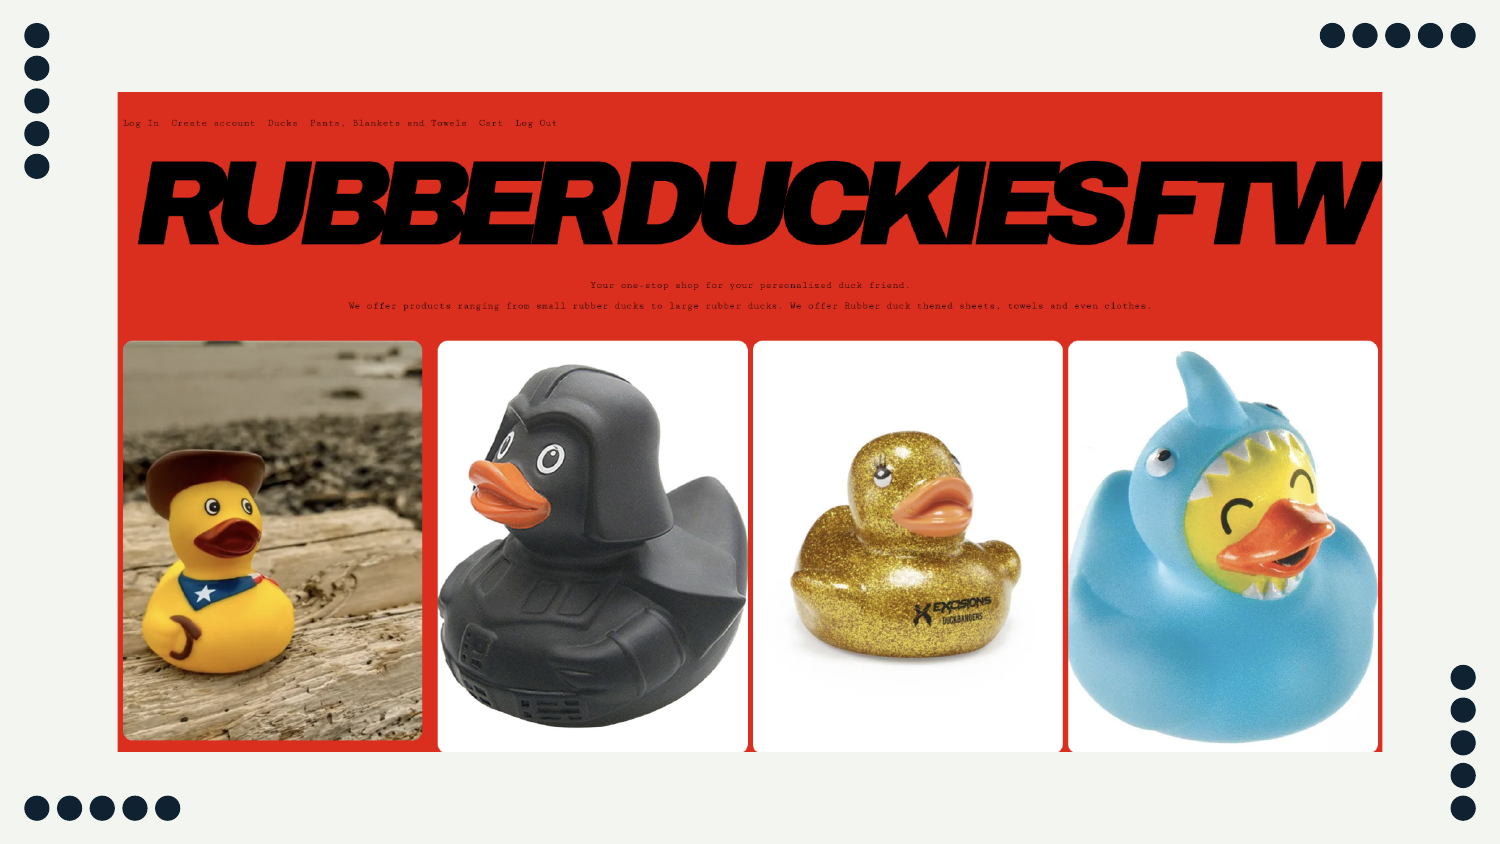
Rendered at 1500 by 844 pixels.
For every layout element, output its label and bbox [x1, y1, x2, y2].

picture [117, 92, 1383, 752]
